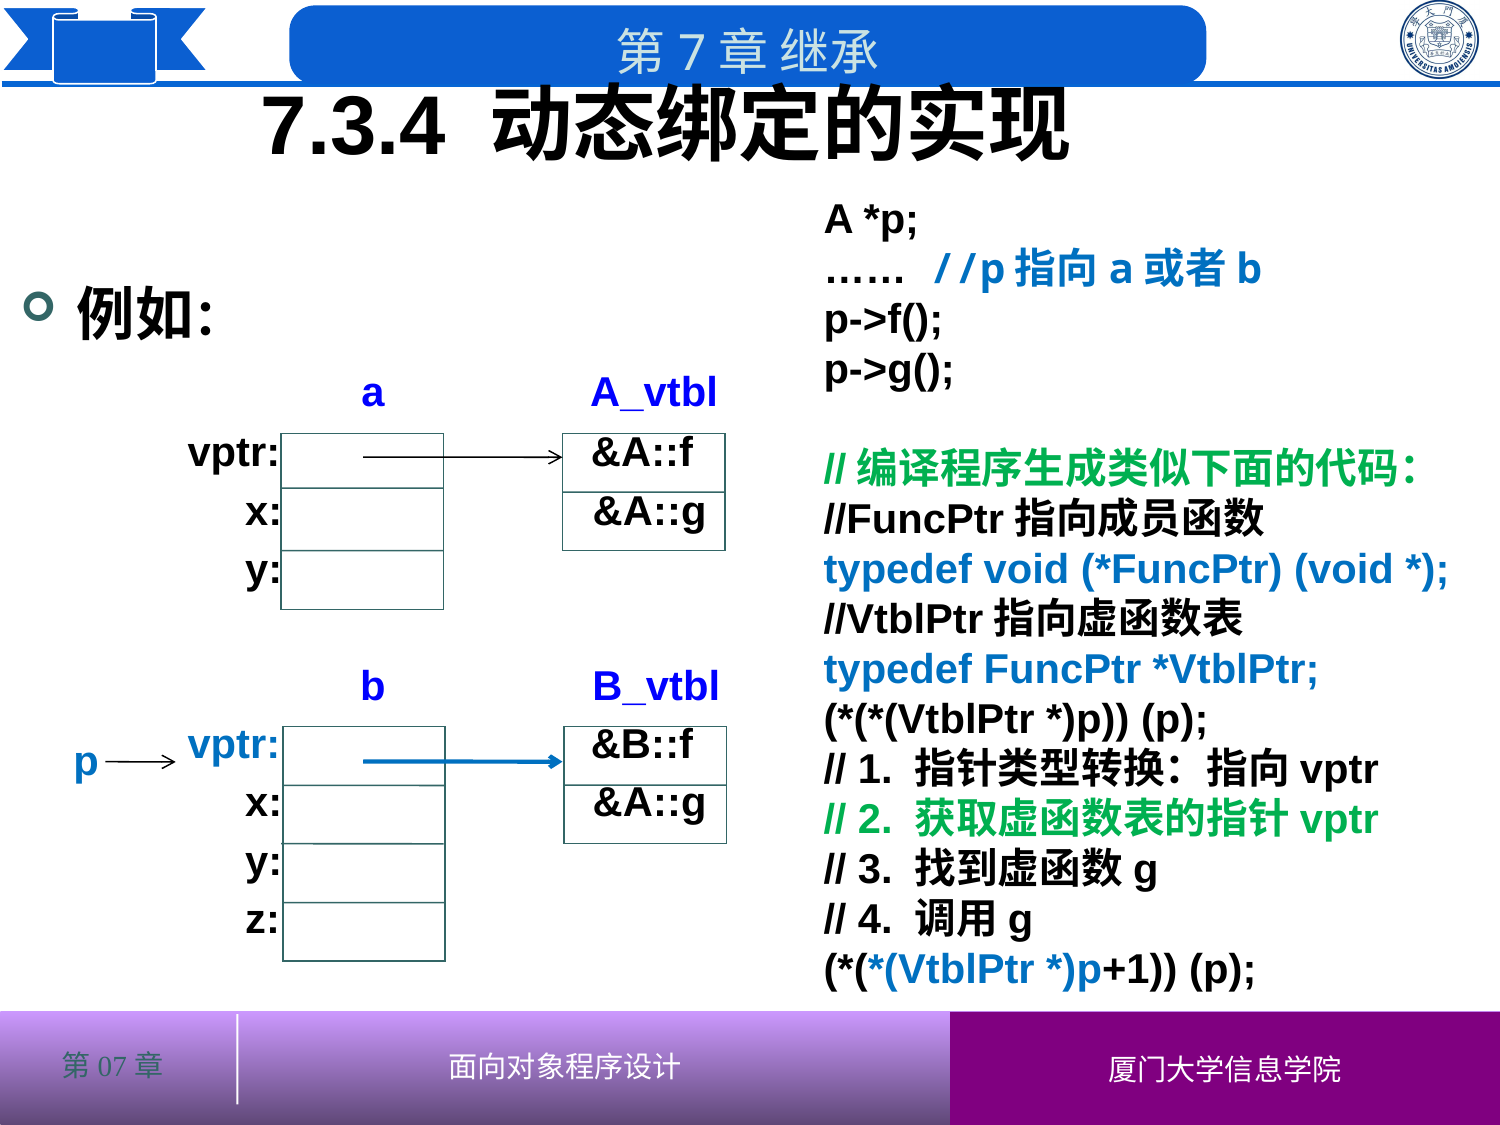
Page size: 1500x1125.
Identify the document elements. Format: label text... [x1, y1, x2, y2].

text_box A *p; …… //p指向a或者b p->f(); p->g(); //编译程序生成类似下面的代码： //FuncPtr指向成员函数 typedef void (*FuncPtr) (void *); //VtblPtr指向虚函数表 typedef FuncPtr *VtblPtr; (*(*(VtblPtr *)p)) (p); // 1. 指针类型转换：指向vptr // 2. 获取虚函数表的指针vptr // 3. 找到虚函数g // 4. 调用g (*(*(VtblPtr *)p+1)) (p); [808, 184, 1500, 1000]
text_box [282, 726, 446, 962]
picture [1399, 0, 1480, 80]
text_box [563, 726, 727, 844]
text_box 7.3.4 动态绑定的实现 [246, 0, 1397, 246]
slide_number [249, 1024, 463, 1101]
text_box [280, 433, 444, 610]
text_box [562, 433, 726, 551]
text_box 例如： a A_vtbl vptr: &A::f x: &A::g y: b B_vtbl vptr: &B::f x: &A::g y: z: [5, 269, 1383, 1090]
text_box p [58, 726, 118, 792]
